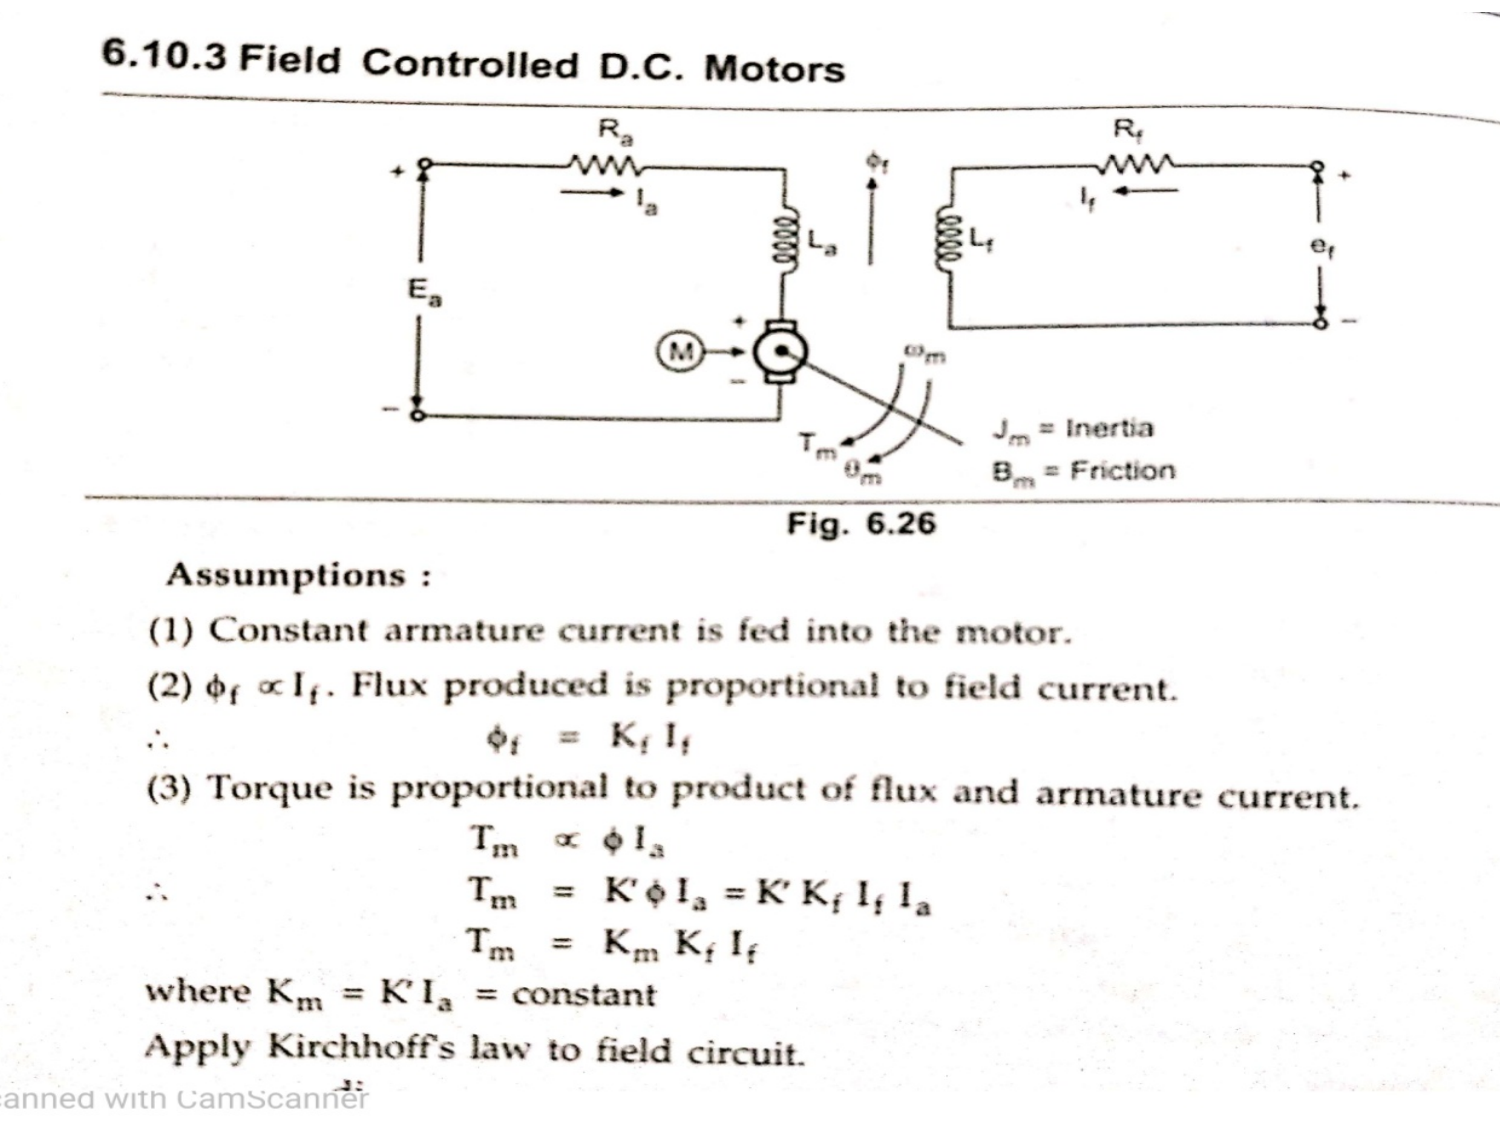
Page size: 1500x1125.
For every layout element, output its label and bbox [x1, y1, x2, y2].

list [0, 12, 1500, 1125]
